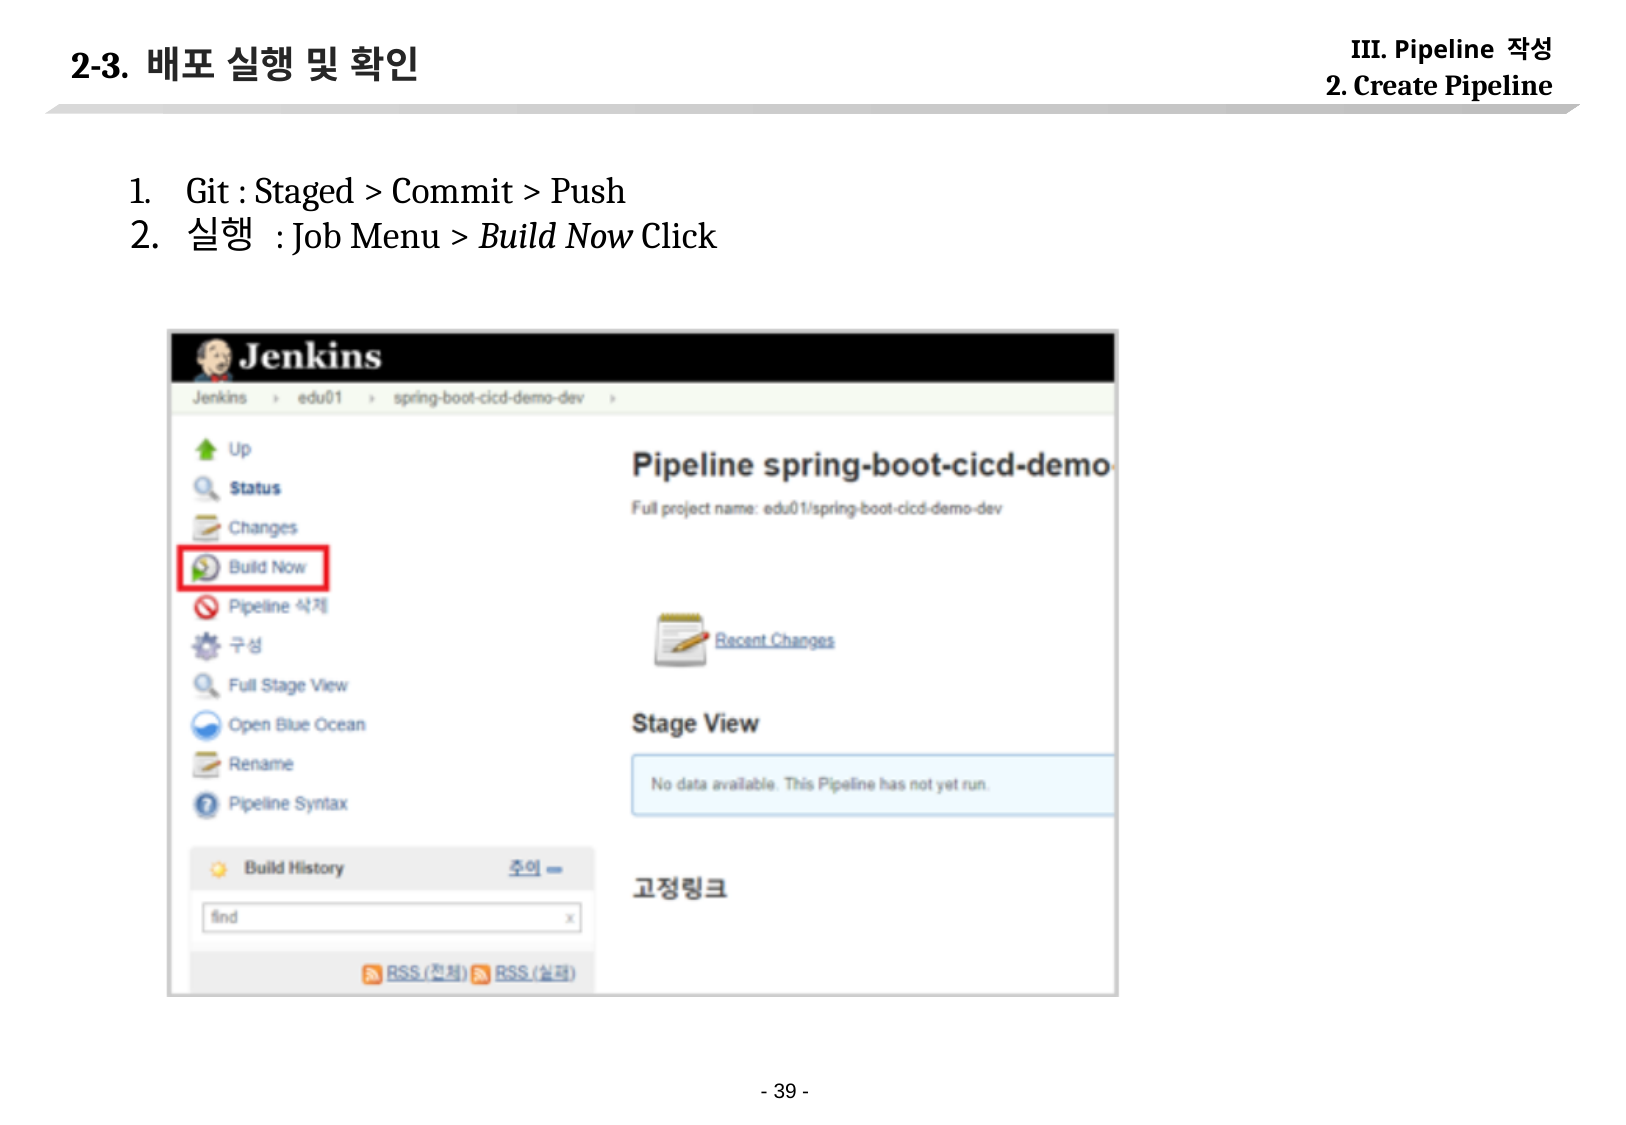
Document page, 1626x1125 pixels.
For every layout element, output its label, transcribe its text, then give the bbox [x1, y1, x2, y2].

list 2. Create Pipeline [942, 64, 1569, 104]
picture [164, 326, 1128, 997]
title 2-3. 배포 실행 및 확인 [56, 32, 463, 94]
text_box Git : Staged > Commit > Push 실행 : Job Menu > Build Now Click [115, 158, 1625, 264]
list III. Pipeline 작성 [942, 32, 1569, 64]
